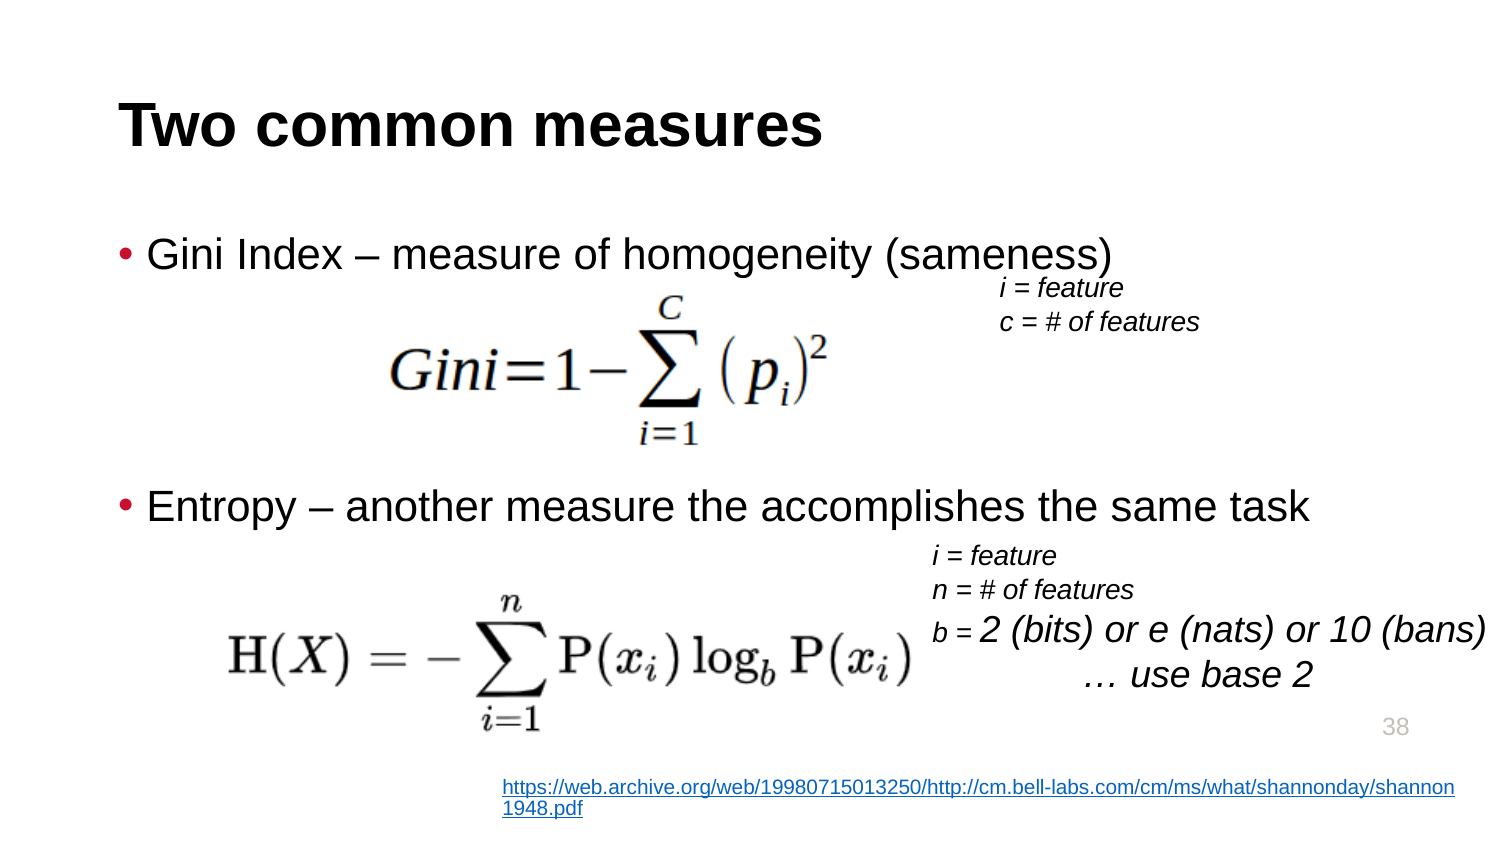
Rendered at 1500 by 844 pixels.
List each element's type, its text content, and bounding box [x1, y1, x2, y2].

title Two common measures [103, 44, 1397, 208]
picture [374, 288, 844, 447]
picture [215, 578, 941, 740]
text_box https://web.archive.org/web/19980715013250/http://cm.bell-labs.com/cm/ms/what/shannonday/shannon1948.pdf [487, 766, 1475, 807]
text_box i = feature c = # of features [984, 262, 1216, 345]
text_box i = feature n = # of features b = 2 (bits) or e (nats) or 10 (bans) … use base 2 [917, 530, 1500, 703]
slide_number 38 [1074, 703, 1425, 748]
list Gini Index – measure of homogeneity (sameness) Entropy – another measure the accomplishes the same task [103, 224, 1397, 760]
